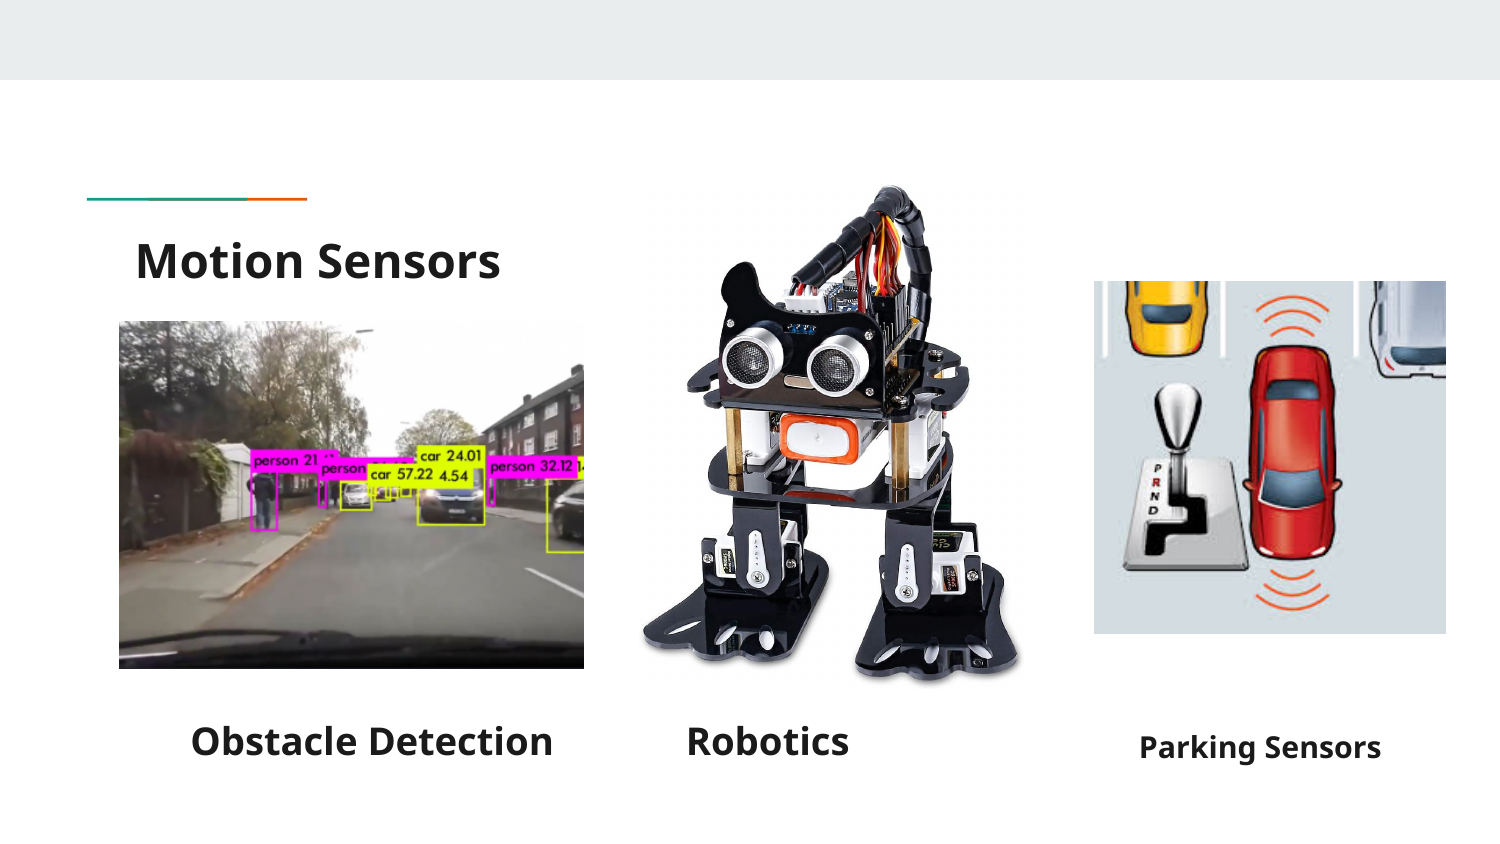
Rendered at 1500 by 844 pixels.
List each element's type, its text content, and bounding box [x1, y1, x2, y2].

picture [119, 183, 1447, 832]
title Obstacle Detection [175, 701, 422, 790]
title Motion Sensors [1029, 216, 1381, 305]
title Motion Sensors [119, 216, 634, 305]
title Parking Sensors [1202, 713, 1446, 802]
